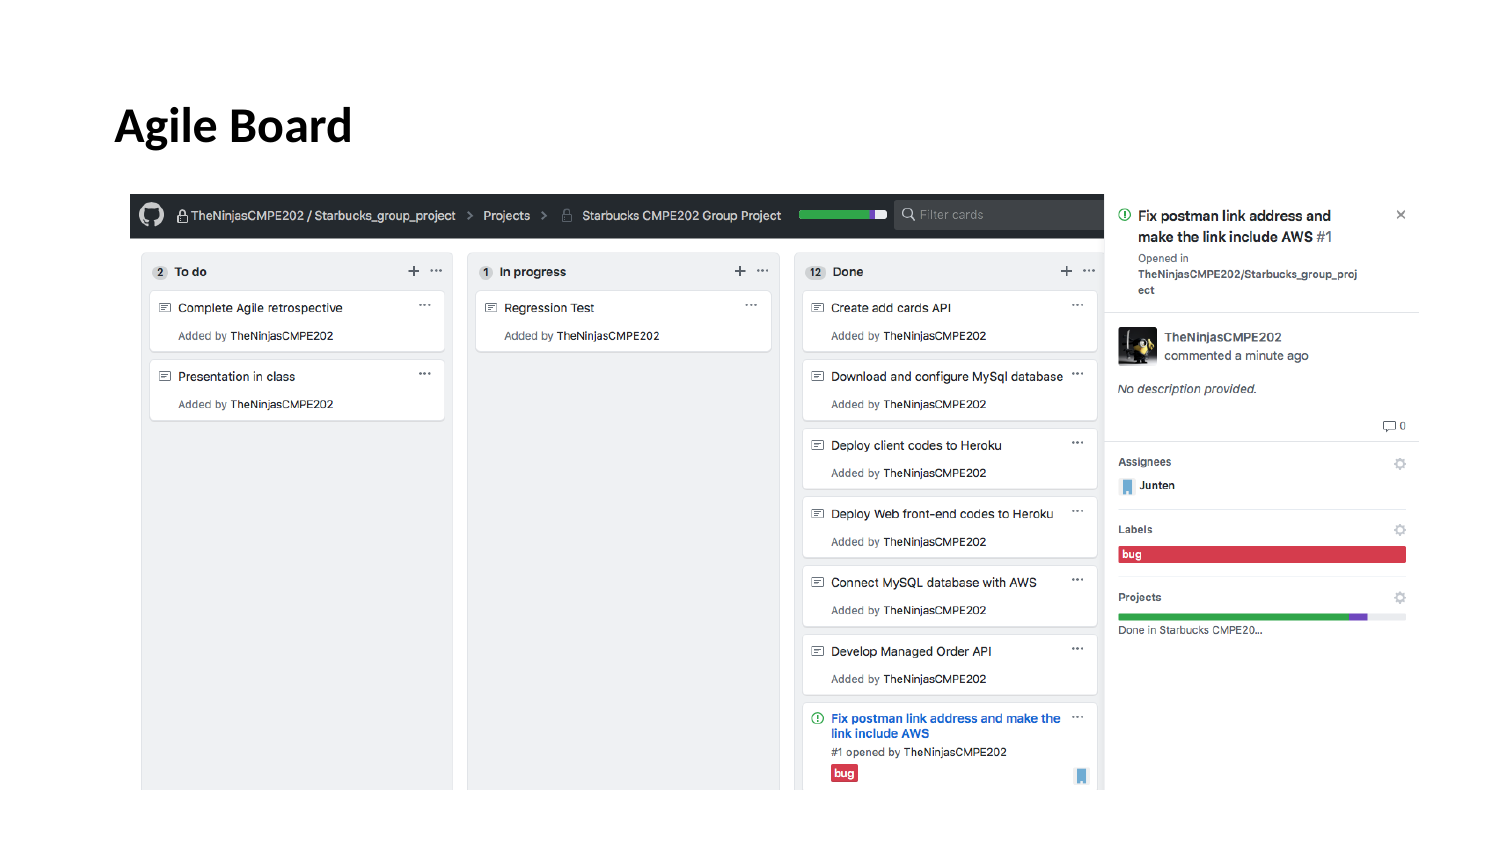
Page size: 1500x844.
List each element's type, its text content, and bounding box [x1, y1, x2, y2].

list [130, 194, 1419, 791]
title Agile Board [103, 44, 1397, 208]
